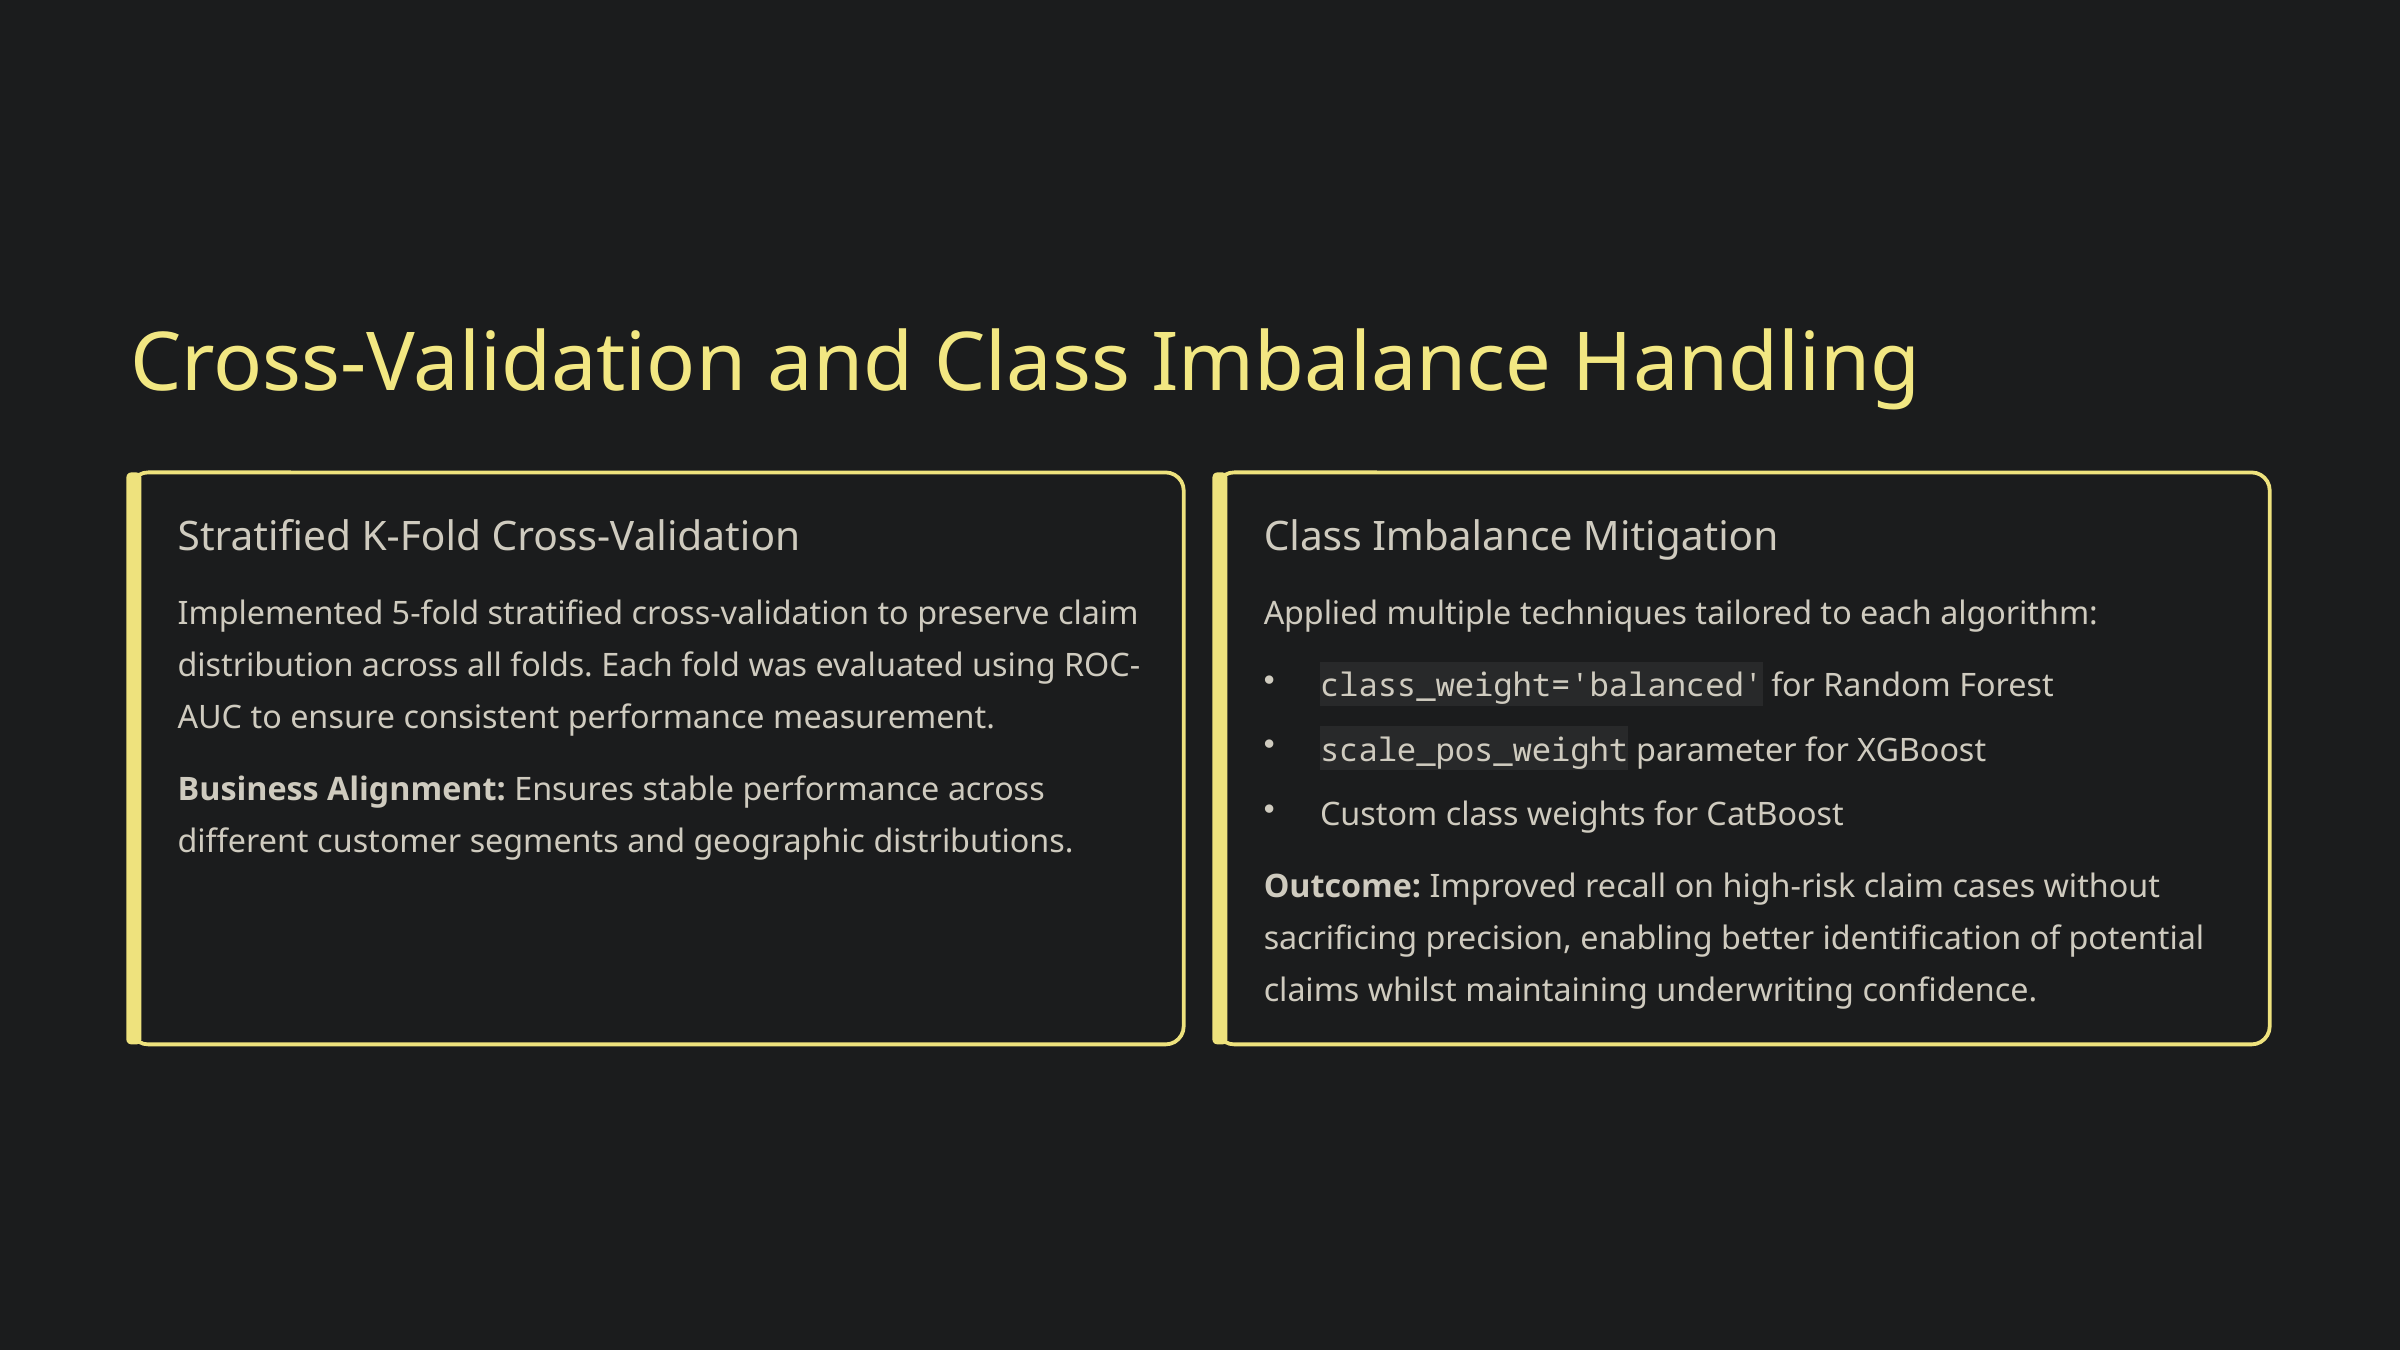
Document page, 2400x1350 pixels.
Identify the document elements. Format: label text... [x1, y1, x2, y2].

text_box [1227, 472, 2270, 1045]
text_box [1212, 472, 1228, 1045]
text_box scale_pos_weight parameter for XGBoost [1263, 715, 2234, 769]
text_box Business Alignment: Ensures stable performance across different customer segments and geographic distributions. [177, 754, 1148, 859]
text_box Custom class weights for CatBoost [1263, 780, 2234, 833]
text_box Cross-Validation and Class Imbalance Handling [130, 305, 1984, 408]
text_box Stratified K-Fold Cross-Validation [177, 508, 832, 560]
text_box [126, 472, 142, 1045]
text_box Outcome: Improved recall on high-risk claim cases without sacrificing precision, enabling better identification of potential claims whilst maintaining underwriting confidence. [1263, 851, 2234, 1008]
text_box class_weight='balanced' for Random Forest [1263, 650, 2234, 704]
text_box Implemented 5-fold stratified cross-validation to preserve claim distribution across all folds. Each fold was evaluated using ROC-AUC to ensure consistent performance measurement. [177, 579, 1148, 736]
text_box Class Imbalance Mitigation [1263, 508, 1796, 560]
text_box [141, 472, 1184, 1045]
text_box Applied multiple techniques tailored to each algorithm: [1263, 579, 2234, 632]
